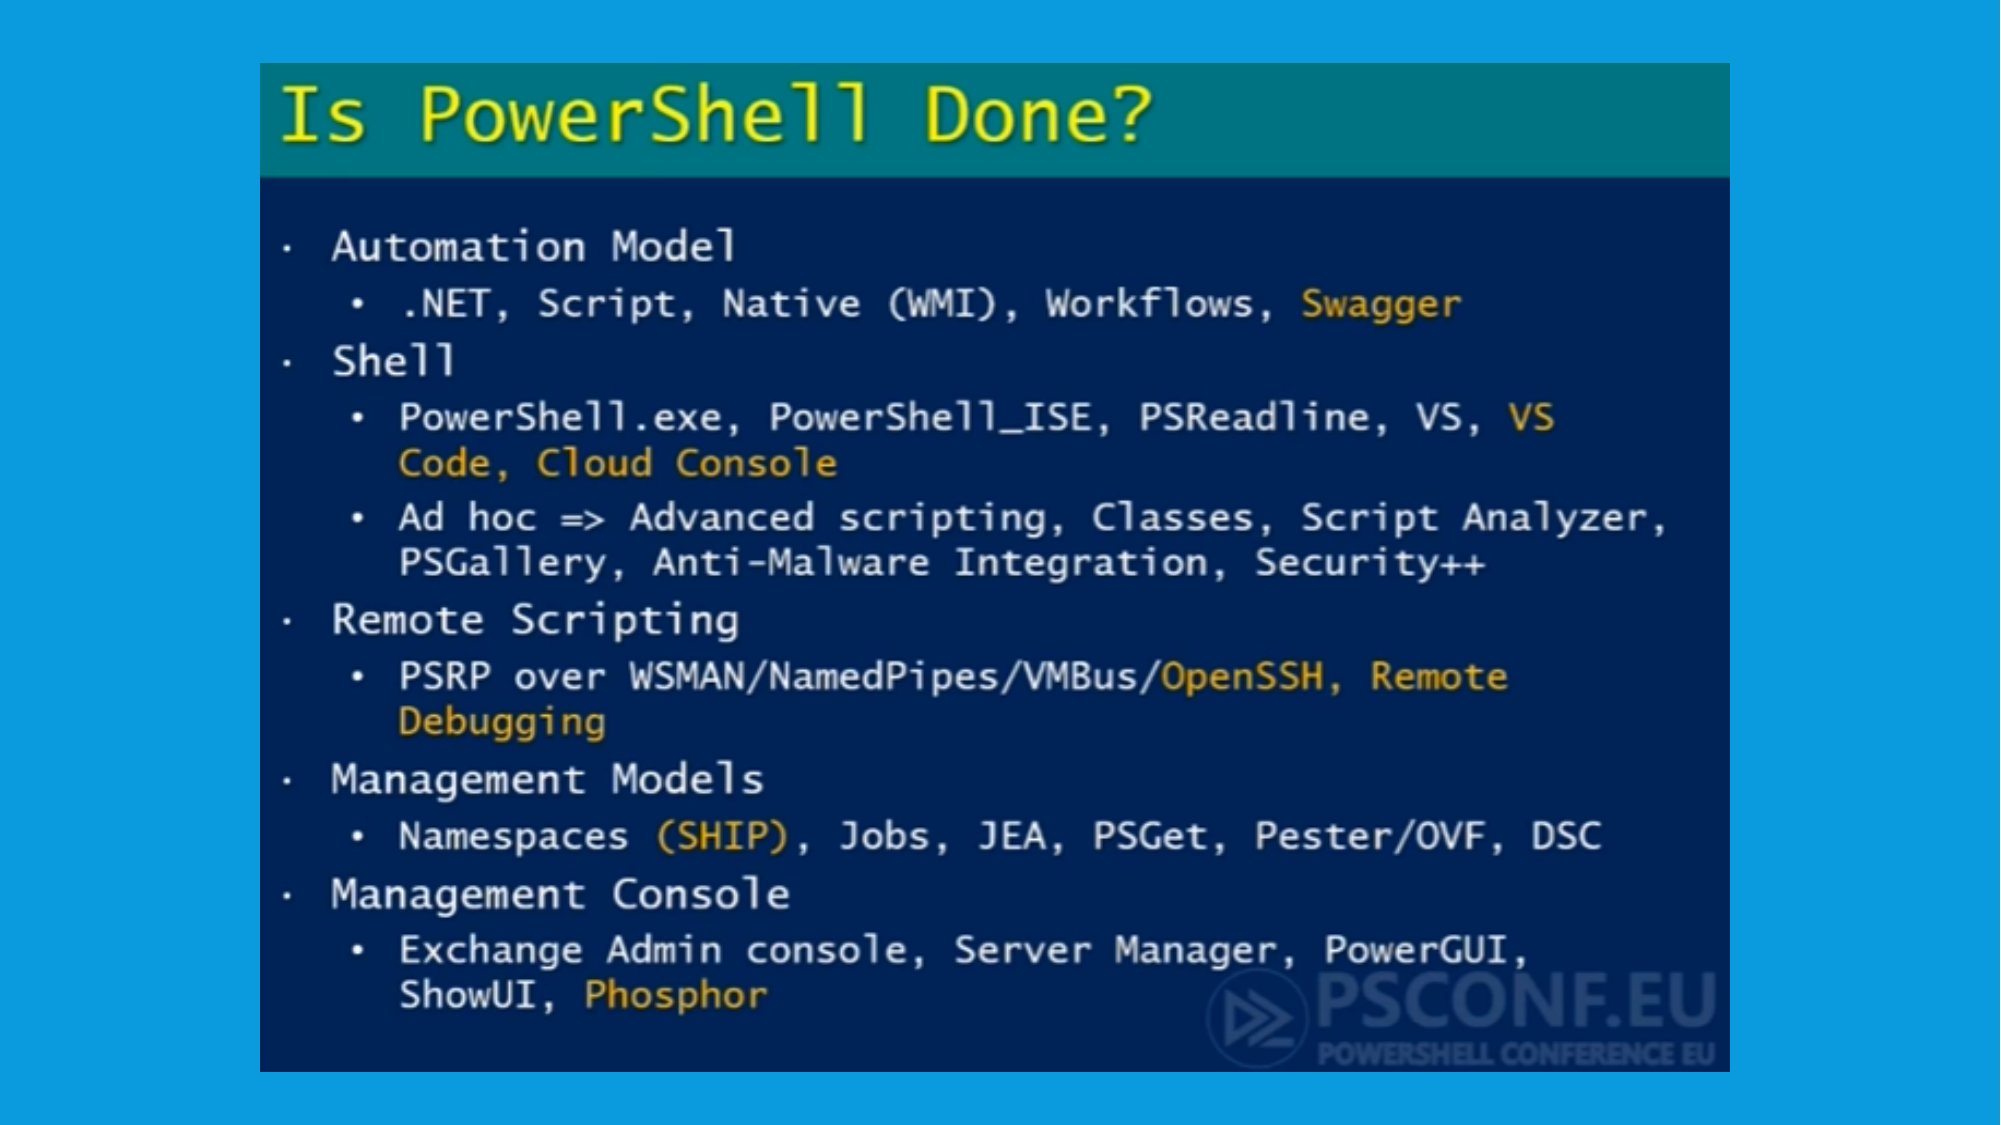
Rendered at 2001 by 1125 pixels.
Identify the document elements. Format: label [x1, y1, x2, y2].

picture [261, 64, 1729, 176]
picture [261, 179, 1729, 1071]
